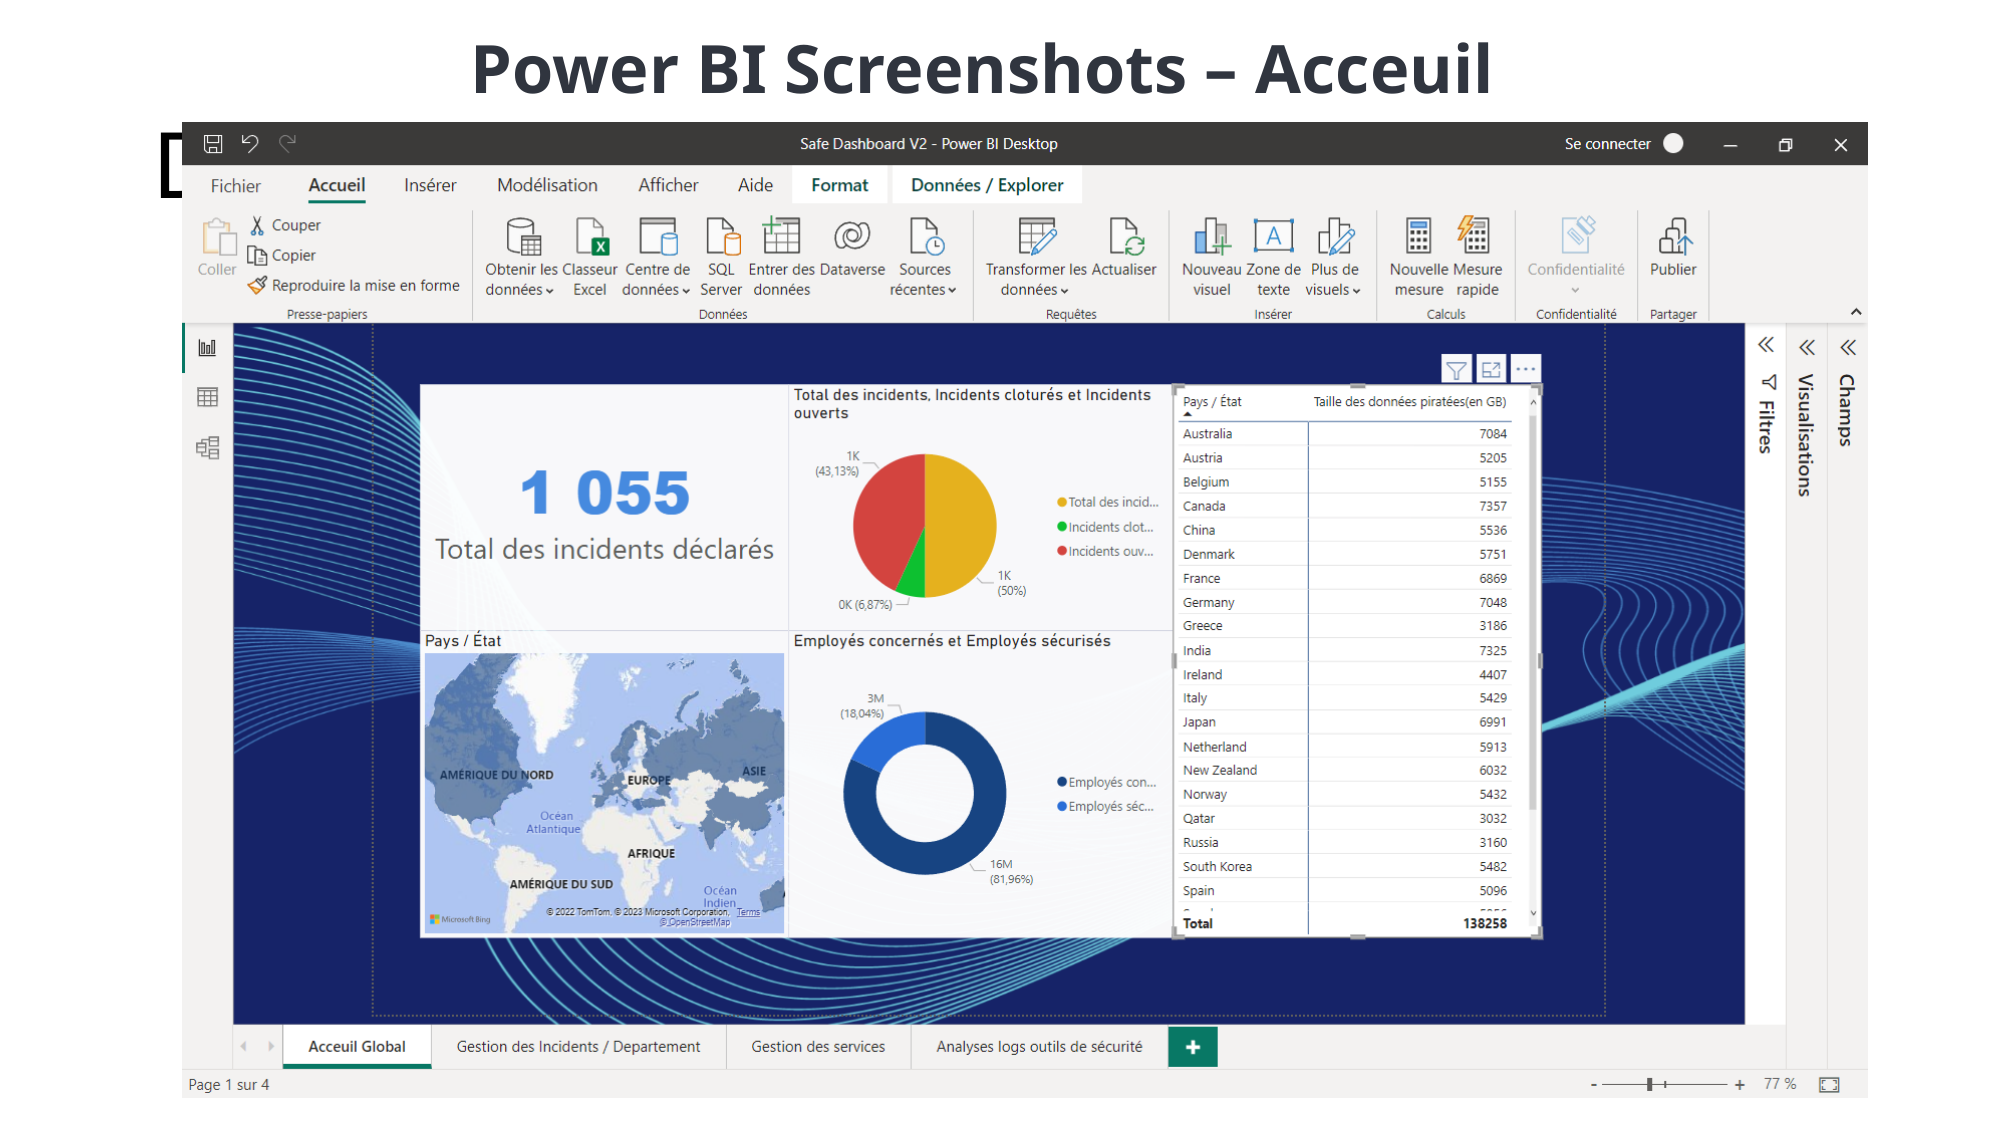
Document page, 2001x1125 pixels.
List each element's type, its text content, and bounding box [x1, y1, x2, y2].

text_box Power BI Screenshots – Acceuil [470, 27, 1530, 59]
title Diapositive 5 [137, 59, 1863, 278]
picture [182, 122, 1868, 1098]
